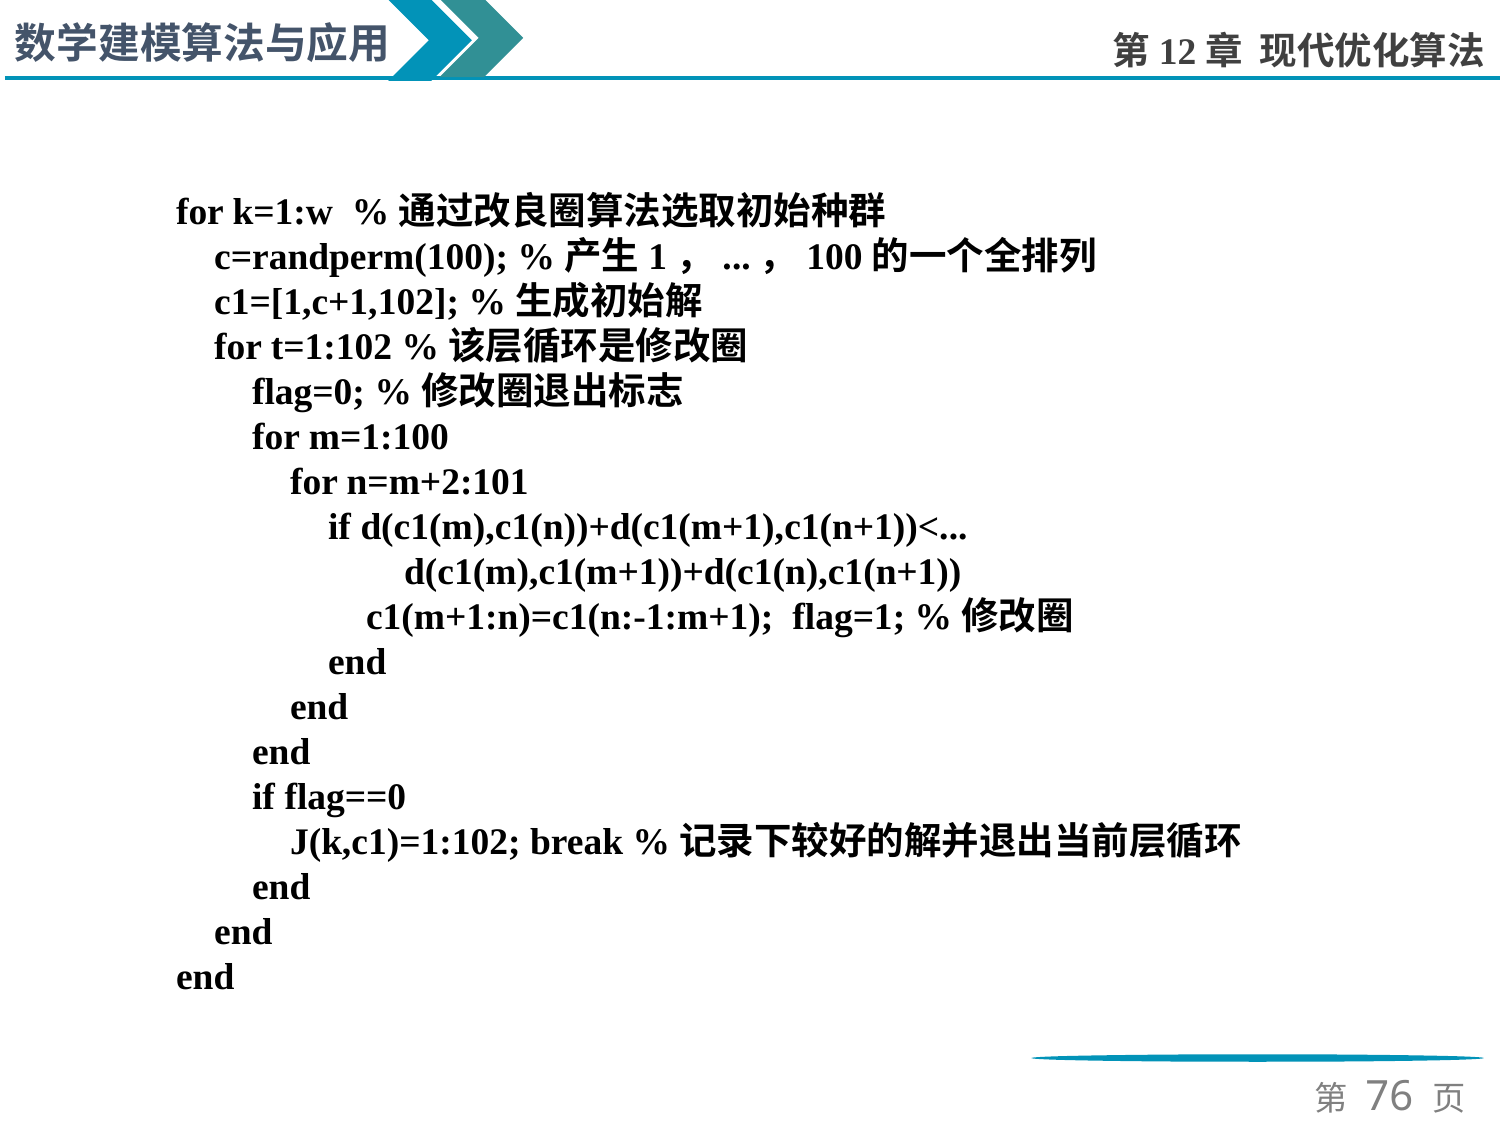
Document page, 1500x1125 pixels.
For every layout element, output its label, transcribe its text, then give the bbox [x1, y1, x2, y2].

text_box for k=1:w %通过改良圈算法选取初始种群 c=randperm(100); %产生1，...，100的一个全排列 c1=[1,c+1,102]; %生成初始解 for t=1:102 %该层循环是修改圈 flag=0; %修改圈退出标志 for m=1:100 for n=m+2:101 if d(c1(m),c1(n))+d(c1(m+1),c1(n+1))<... d(c1(m),c1(m+1))+d(c1(n),c1(n+1)) c1(m+1:n)=c1(n:-1:m+1); flag=1; %修改圈 end end end if flag==0 J(k,c1)=1:102; break %记录下较好的解并退出当前层循环 end end end [44, 179, 1273, 1004]
